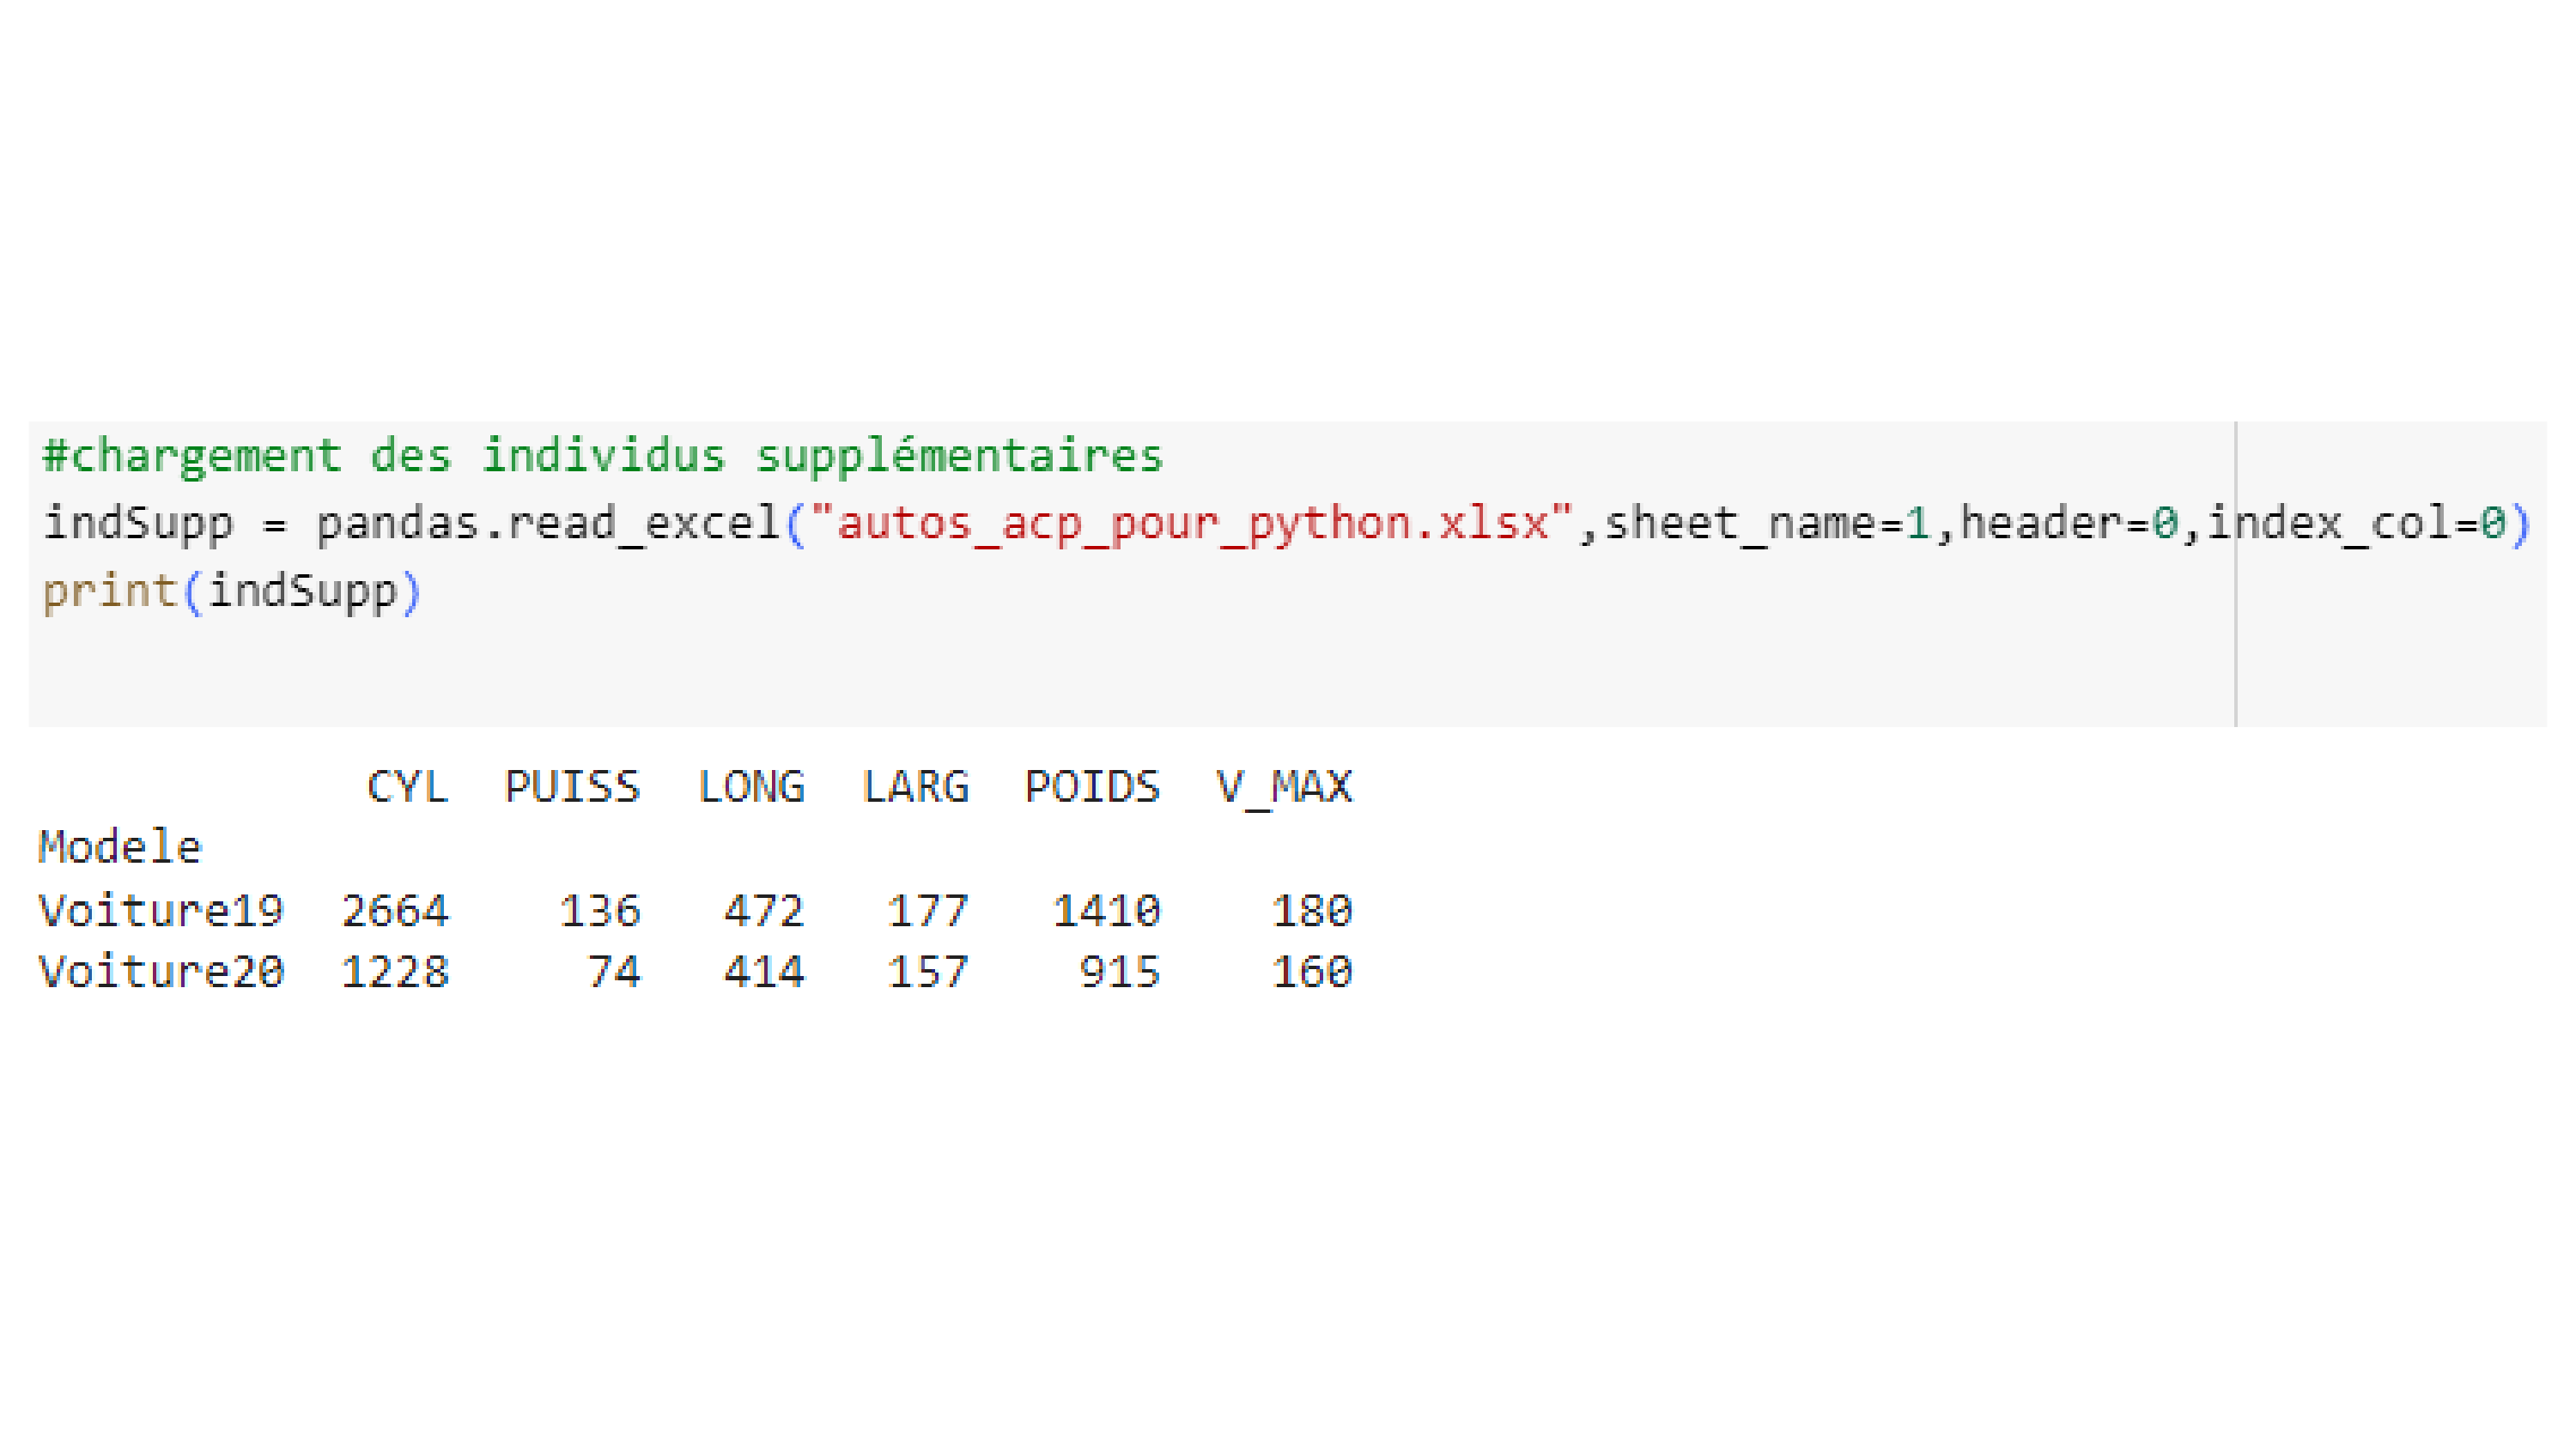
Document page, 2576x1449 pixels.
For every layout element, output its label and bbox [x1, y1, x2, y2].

text_box [28, 421, 2548, 1027]
